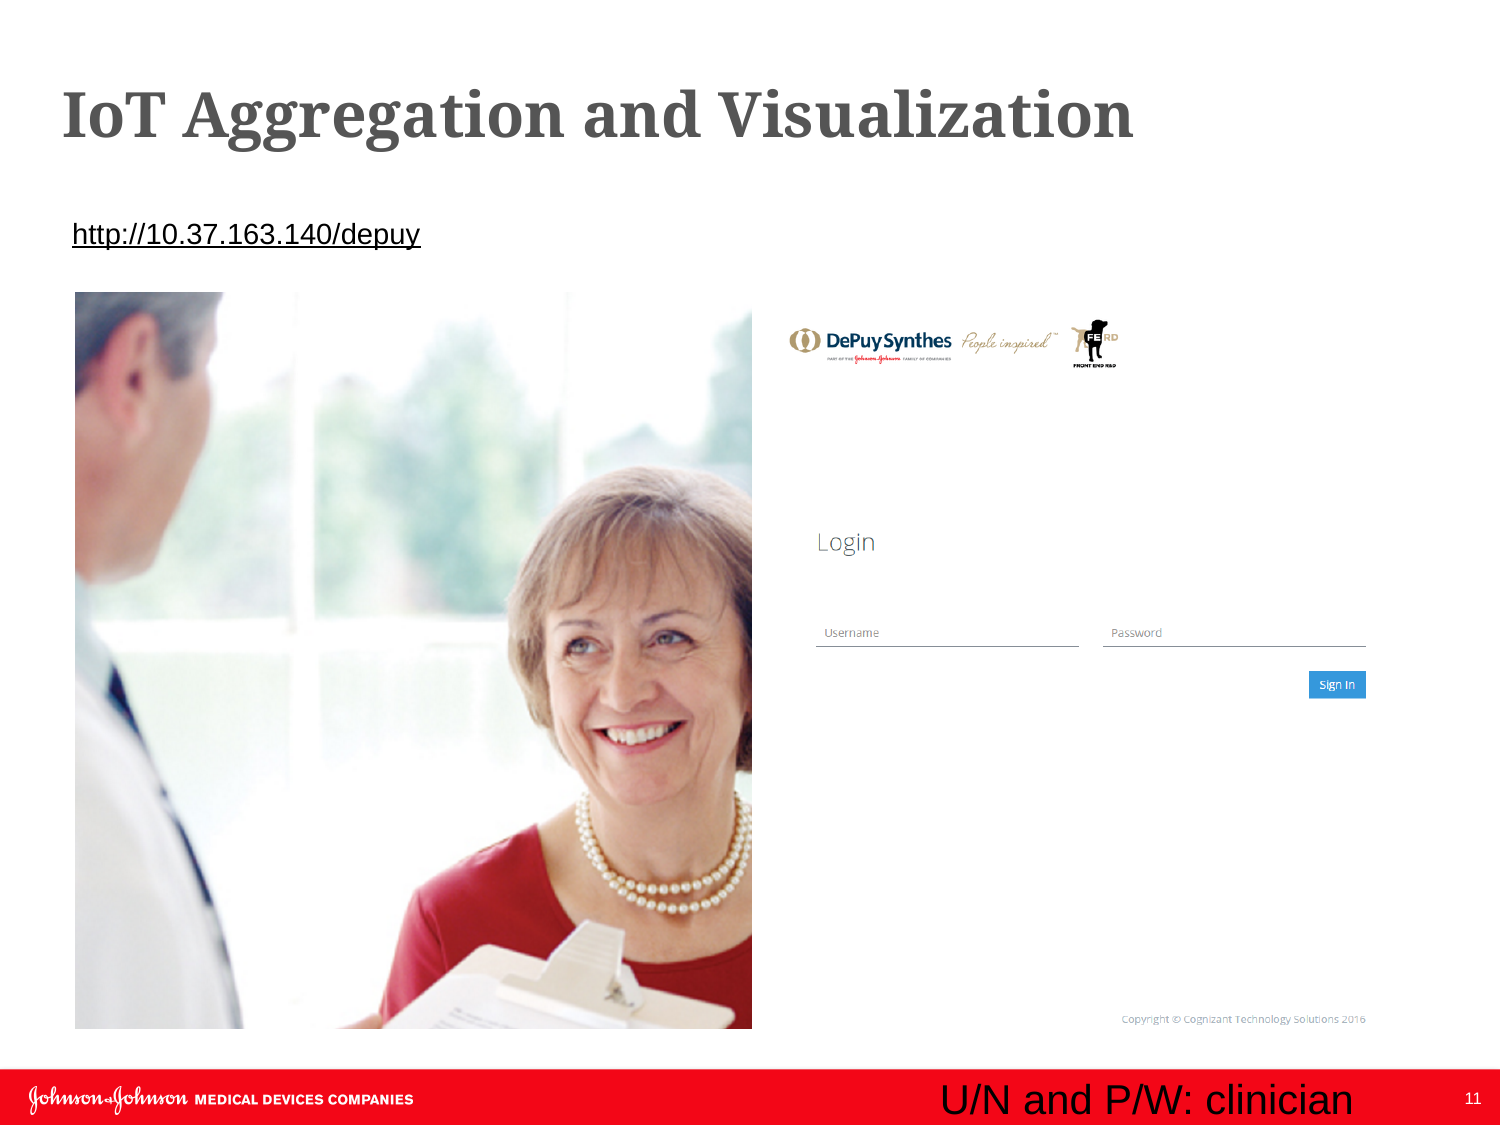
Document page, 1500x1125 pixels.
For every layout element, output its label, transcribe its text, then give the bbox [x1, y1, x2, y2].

text_box http://10.37.163.140/depuy [57, 207, 445, 258]
text_box U/N and P/W: clinician [924, 1065, 1500, 1125]
picture [29, 1086, 413, 1115]
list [74, 292, 1426, 1030]
title IoT Aggregation and Visualization [62, 75, 1413, 263]
